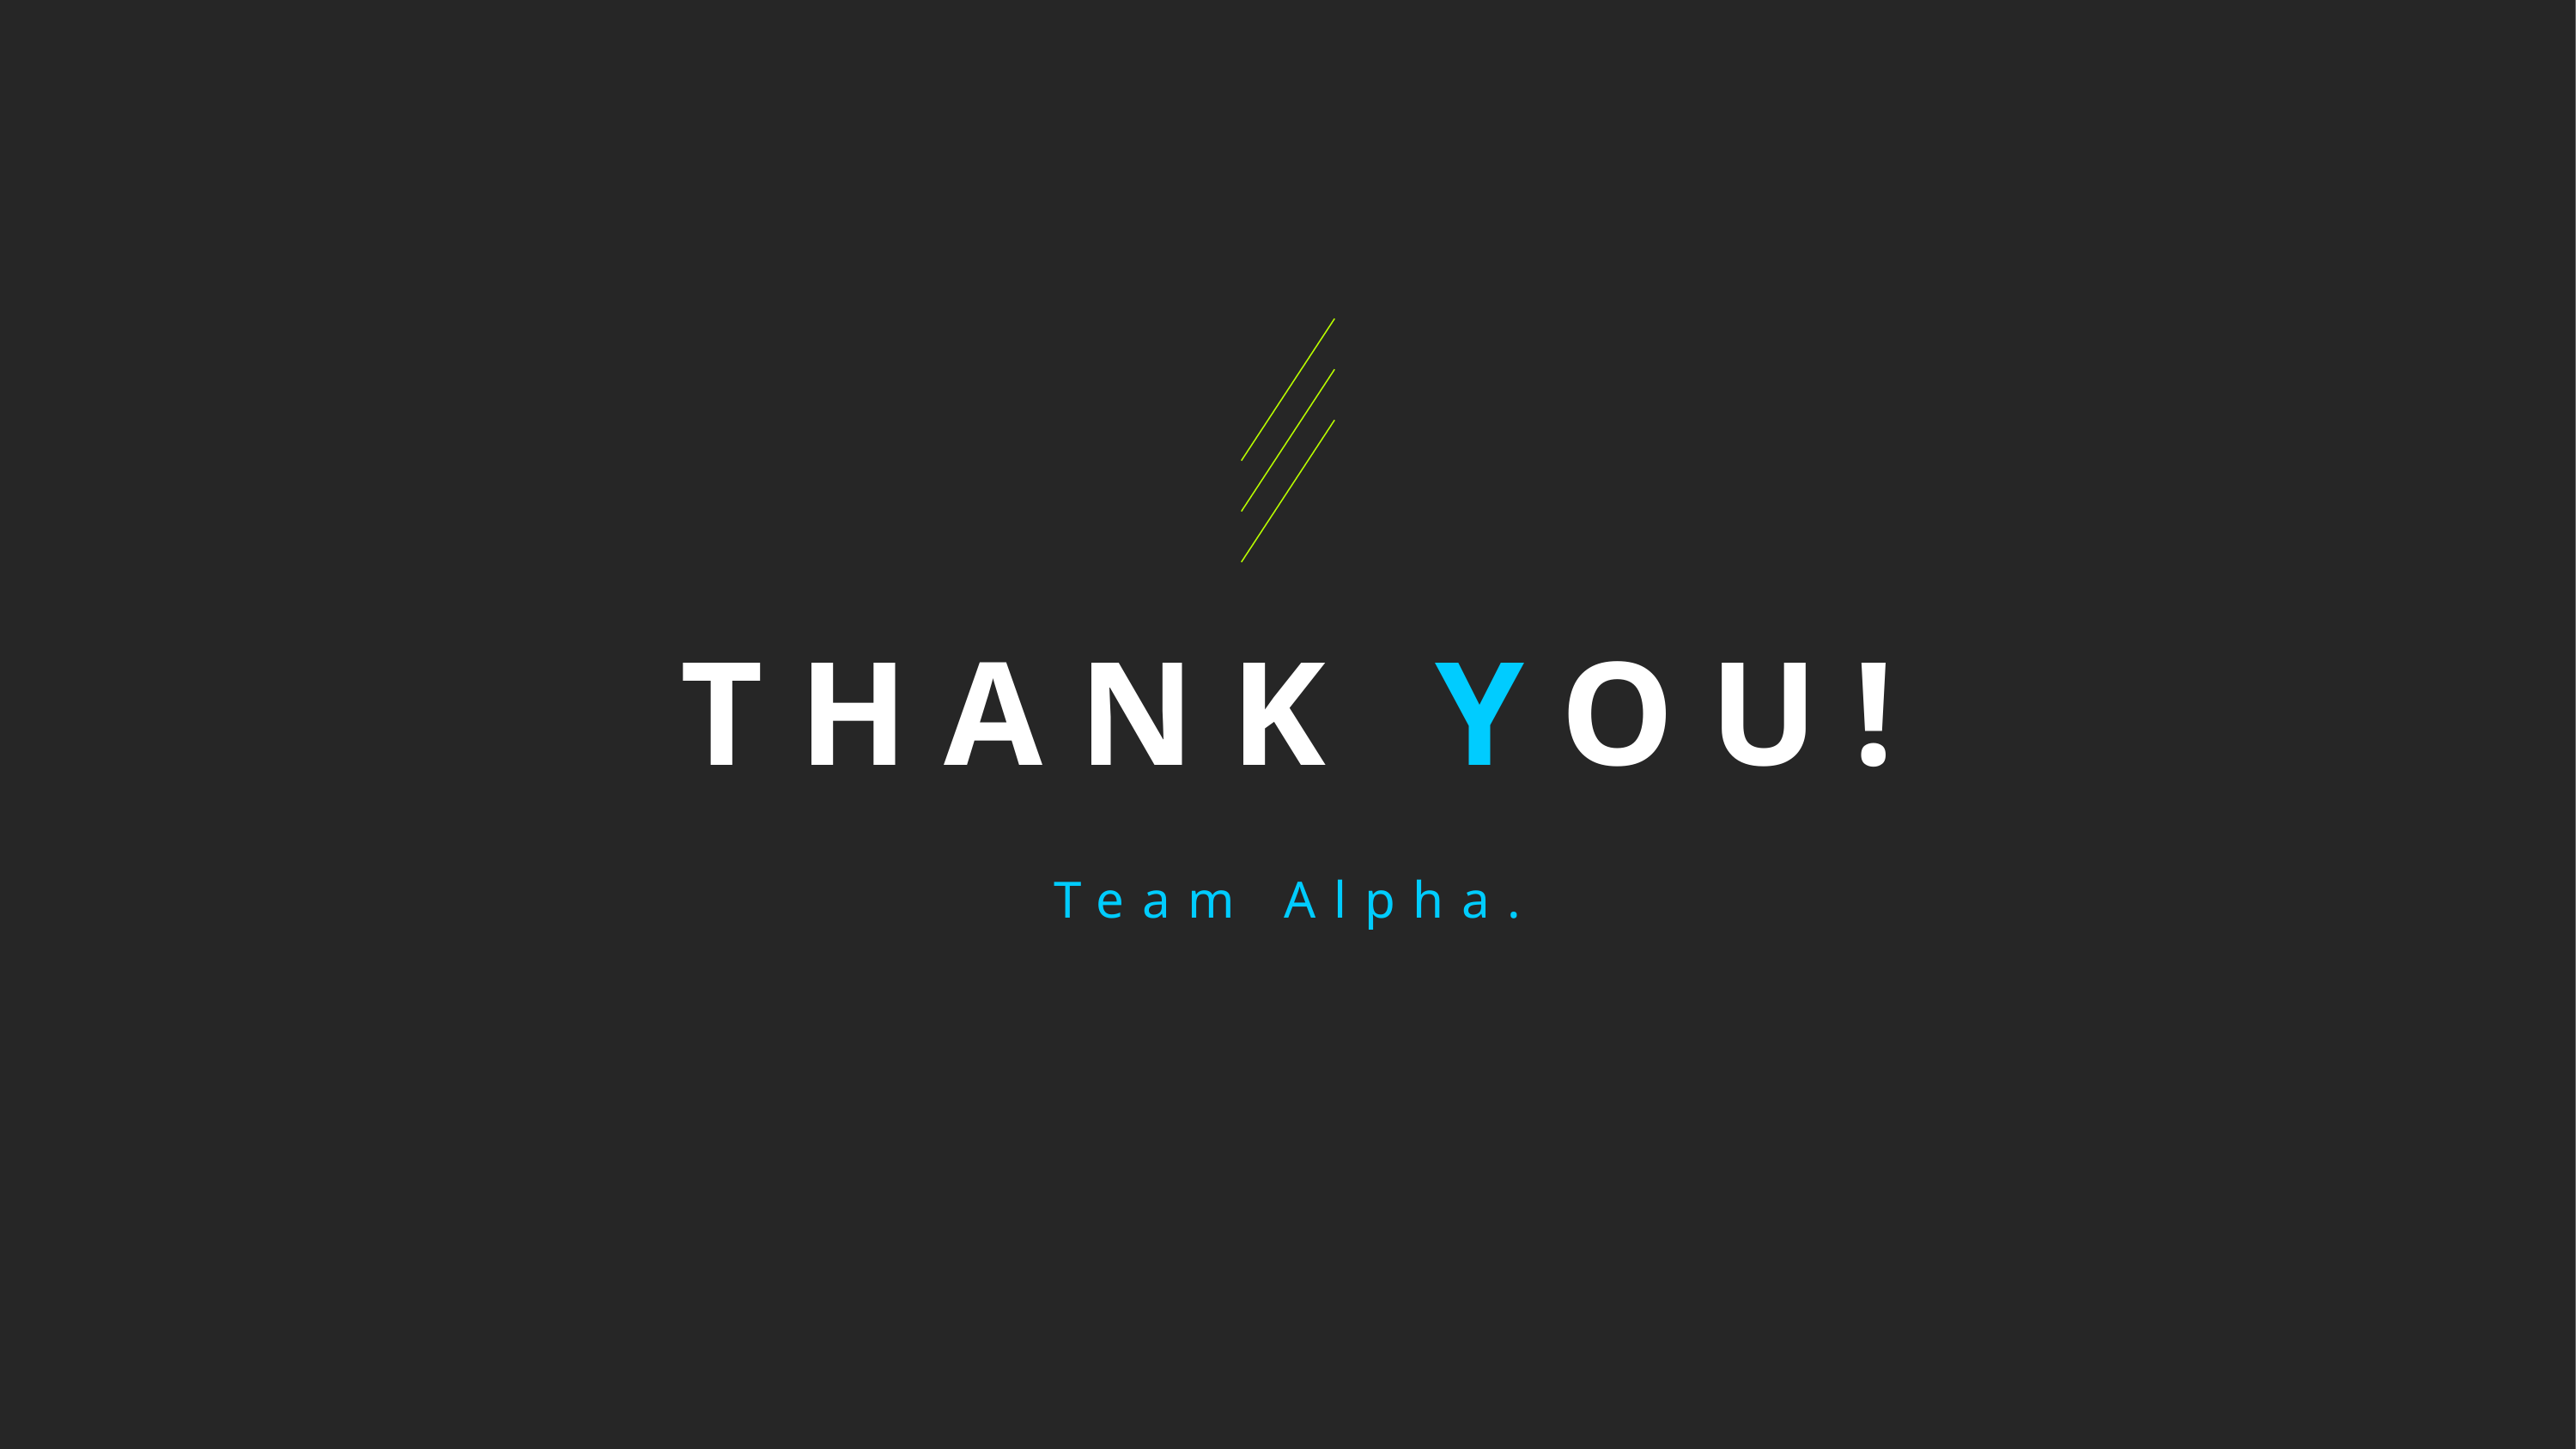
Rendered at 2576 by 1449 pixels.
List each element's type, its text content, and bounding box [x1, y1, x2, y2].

list Team Alpha. [137, 856, 2439, 937]
title THANK YOU! [129, 602, 2447, 806]
